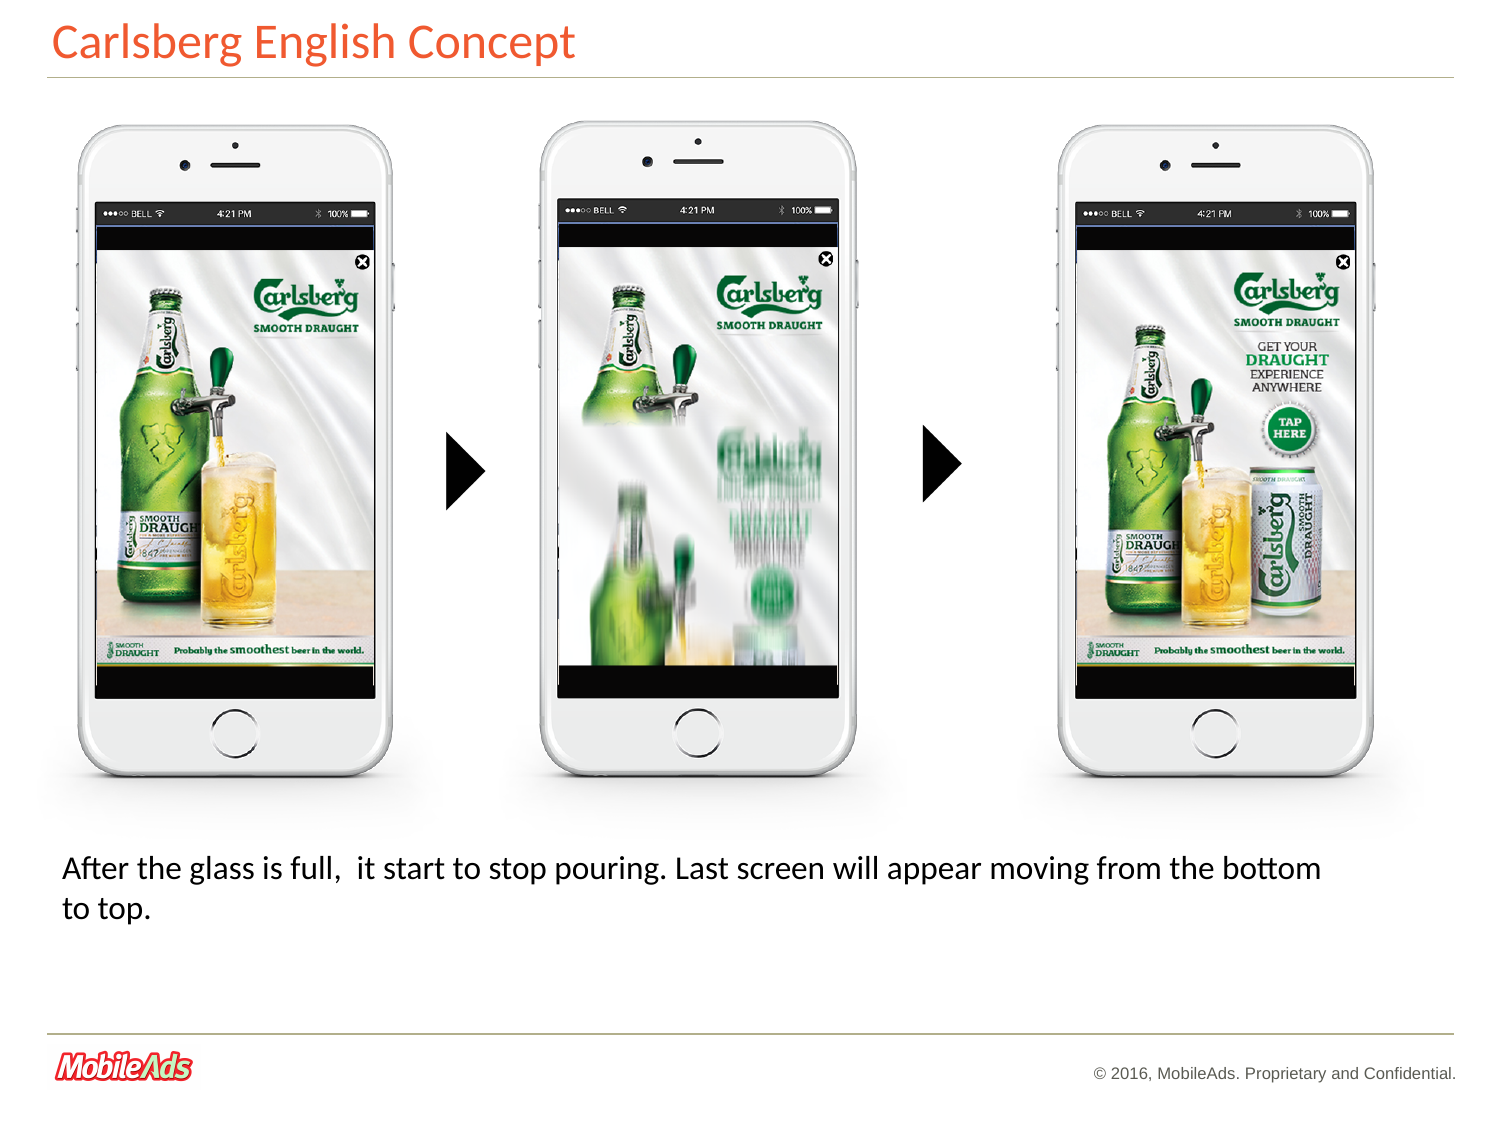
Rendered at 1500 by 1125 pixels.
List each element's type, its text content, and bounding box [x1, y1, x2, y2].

picture [46, 1044, 201, 1091]
text_box After the glass is full, it start to stop pouring. Last screen will appear moving from the bottom to top. [47, 839, 1373, 934]
picture [1017, 108, 1424, 840]
text_box © 2016, MobileAds. Proprietary and Confidential. [1078, 1055, 1472, 1090]
text_box Carlsberg English Concept [37, 1, 1221, 77]
picture [36, 104, 985, 840]
